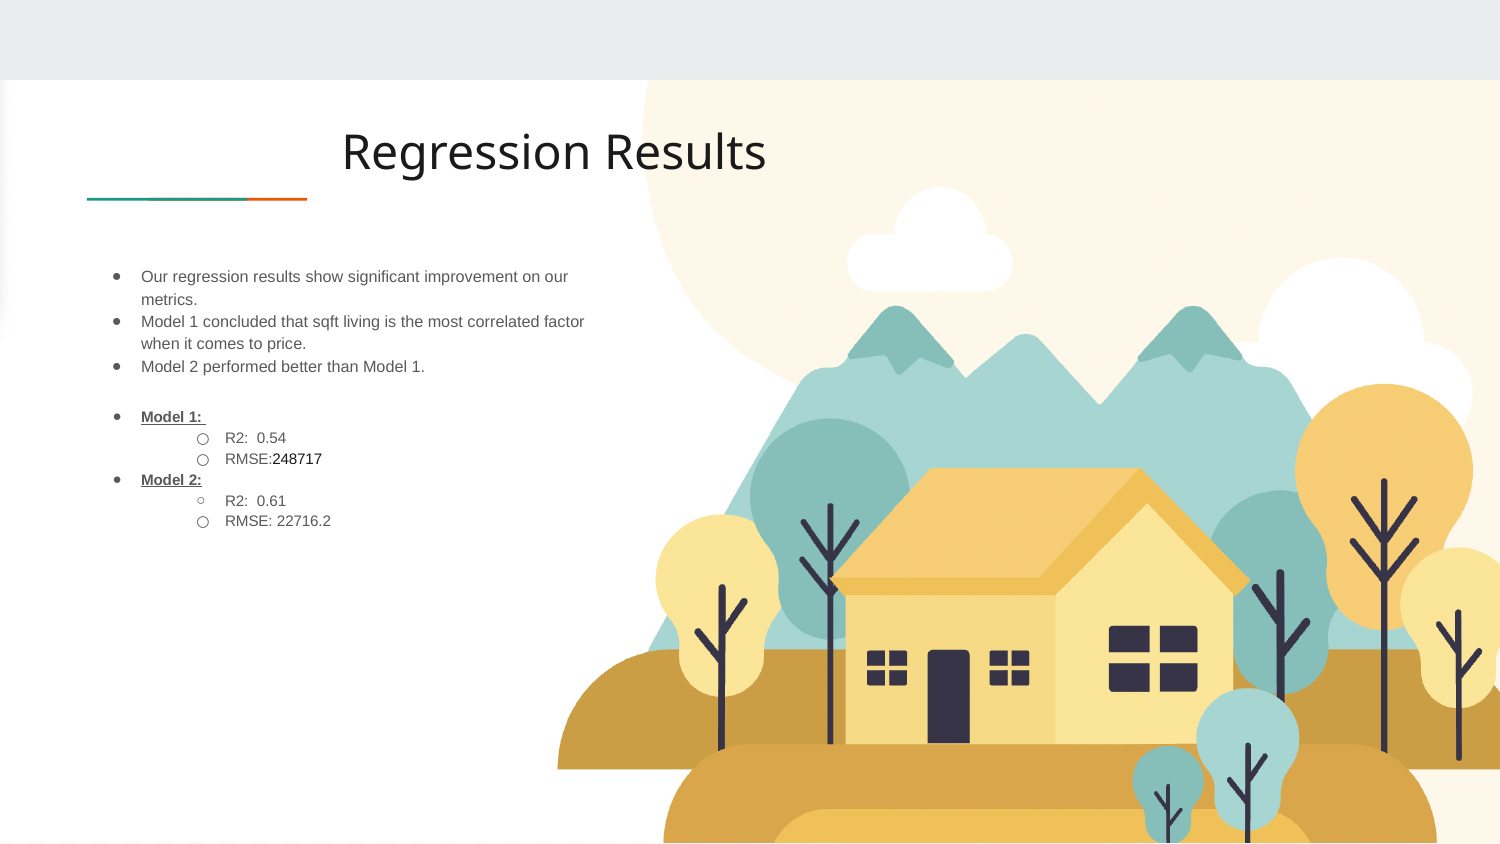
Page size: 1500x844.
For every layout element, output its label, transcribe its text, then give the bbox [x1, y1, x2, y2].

picture [0, 80, 1500, 844]
list Our regression results show significant improvement on our metrics. Model 1 concluded that sqft living is the most correlated factor when it comes to price. Model 2 performed better than Model 1. Model 1: R2: 0.54 RMSE:248717.1 Model 2: R2: 0.61 RMSE: 22716.2 [84, 248, 638, 571]
title Regression Results [119, 106, 1381, 195]
